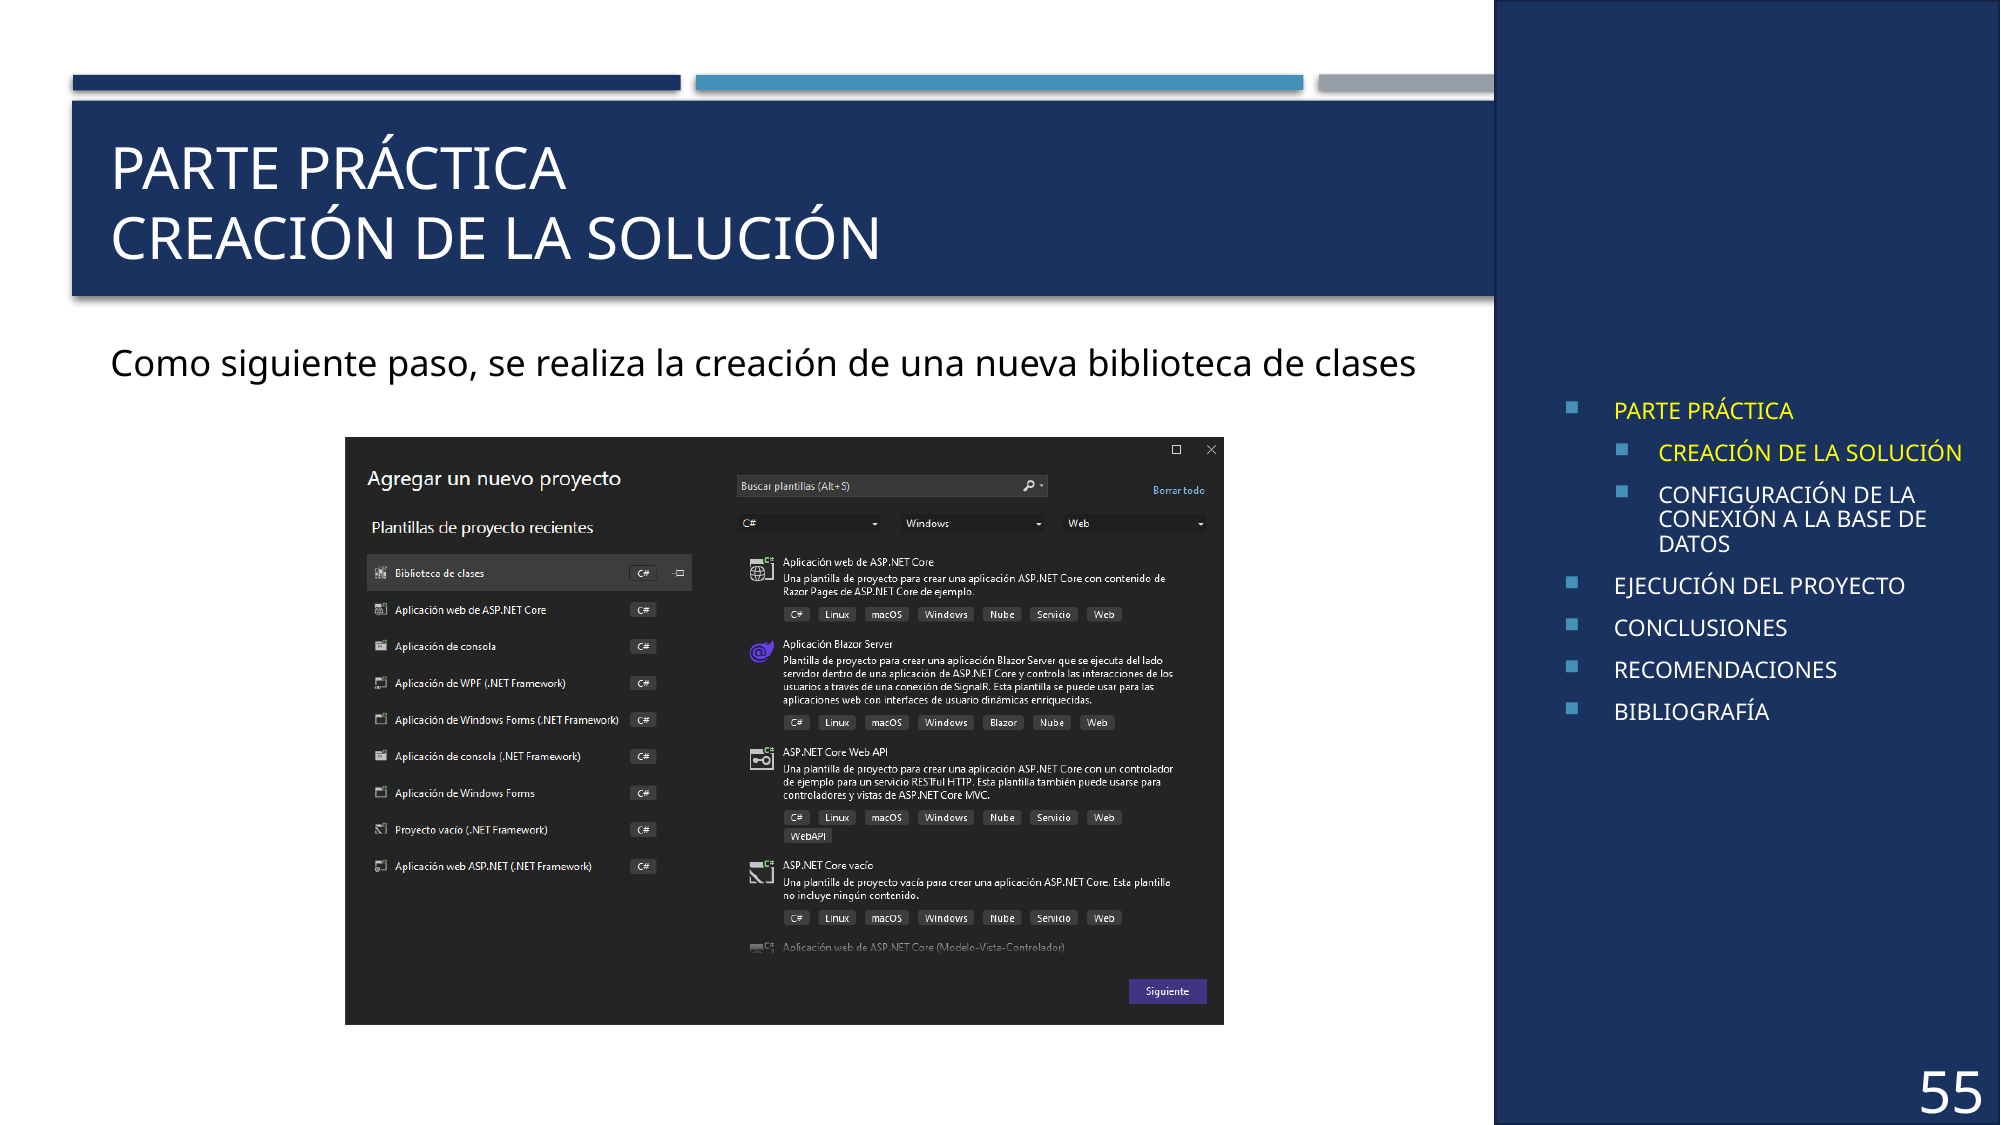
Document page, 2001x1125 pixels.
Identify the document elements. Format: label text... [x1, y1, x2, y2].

title Parte práctica CREACIÓN DE LA SOLUCIÓN [95, 112, 1494, 279]
text_box PARTE PRÁCTICA CREACIÓN DE LA SOLUCIÓN CONFIGURACIÓN DE LA CONEXIÓN A LA BASE DE DATOS EJECUCIÓN DEL PROYECTO CONCLUSIONES RECOMENDACIONES BIBLIOGRAFÍA [1494, 0, 2000, 1125]
slide_number 55 [1827, 1065, 2000, 1125]
list Como siguiente paso, se realiza la creación de una nueva biblioteca de clases [95, 301, 1475, 416]
picture [345, 437, 1225, 1026]
